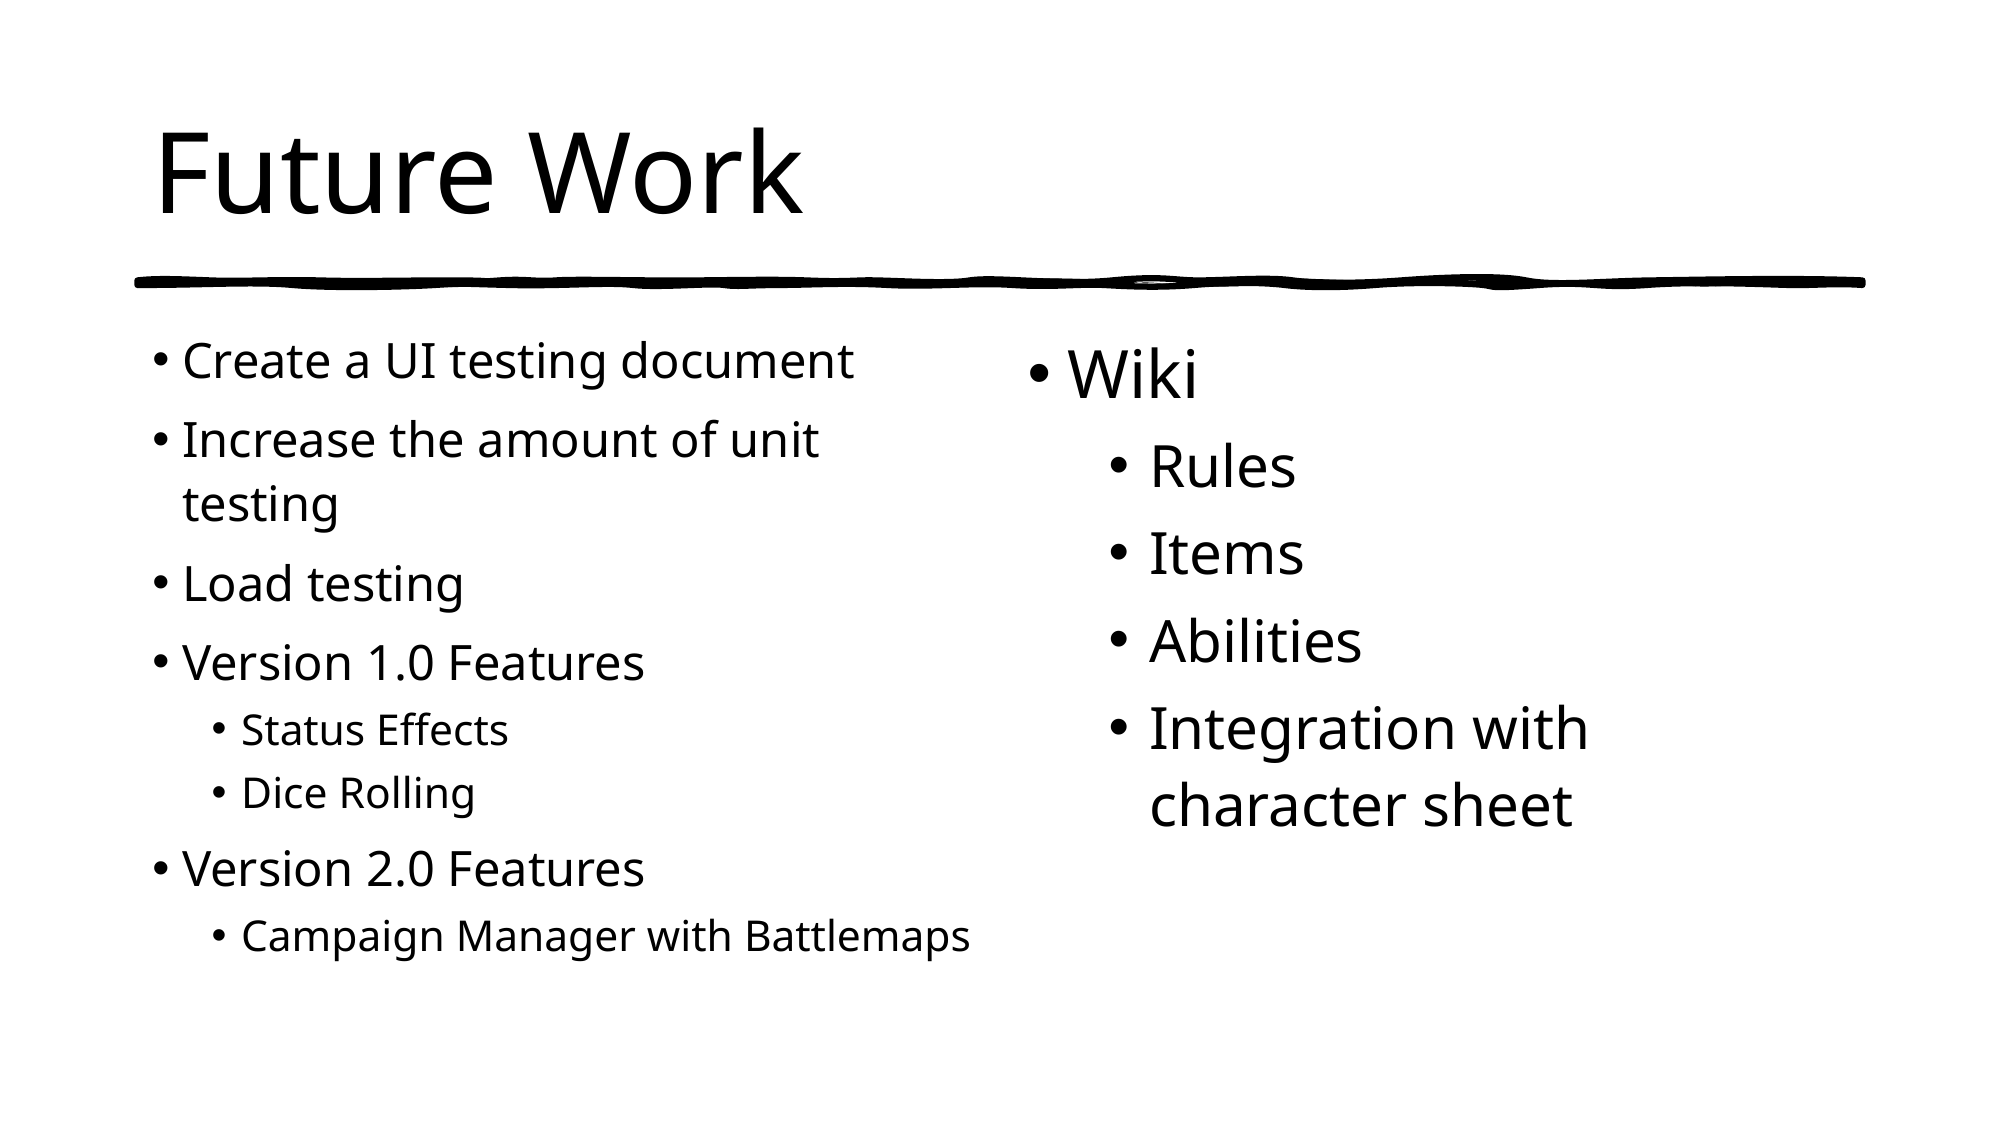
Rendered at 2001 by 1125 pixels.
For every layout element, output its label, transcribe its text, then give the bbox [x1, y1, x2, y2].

list Create a UI testing document Increase the amount of unit testing Load testing Version 1.0 Features Status Effects Dice Rolling Version 2.0 Features Campaign Manager with Battlemaps [137, 316, 988, 1014]
title Future Work [137, 59, 1863, 278]
list Wiki Rules Items Abilities Integration with character sheet [1012, 316, 1863, 1014]
